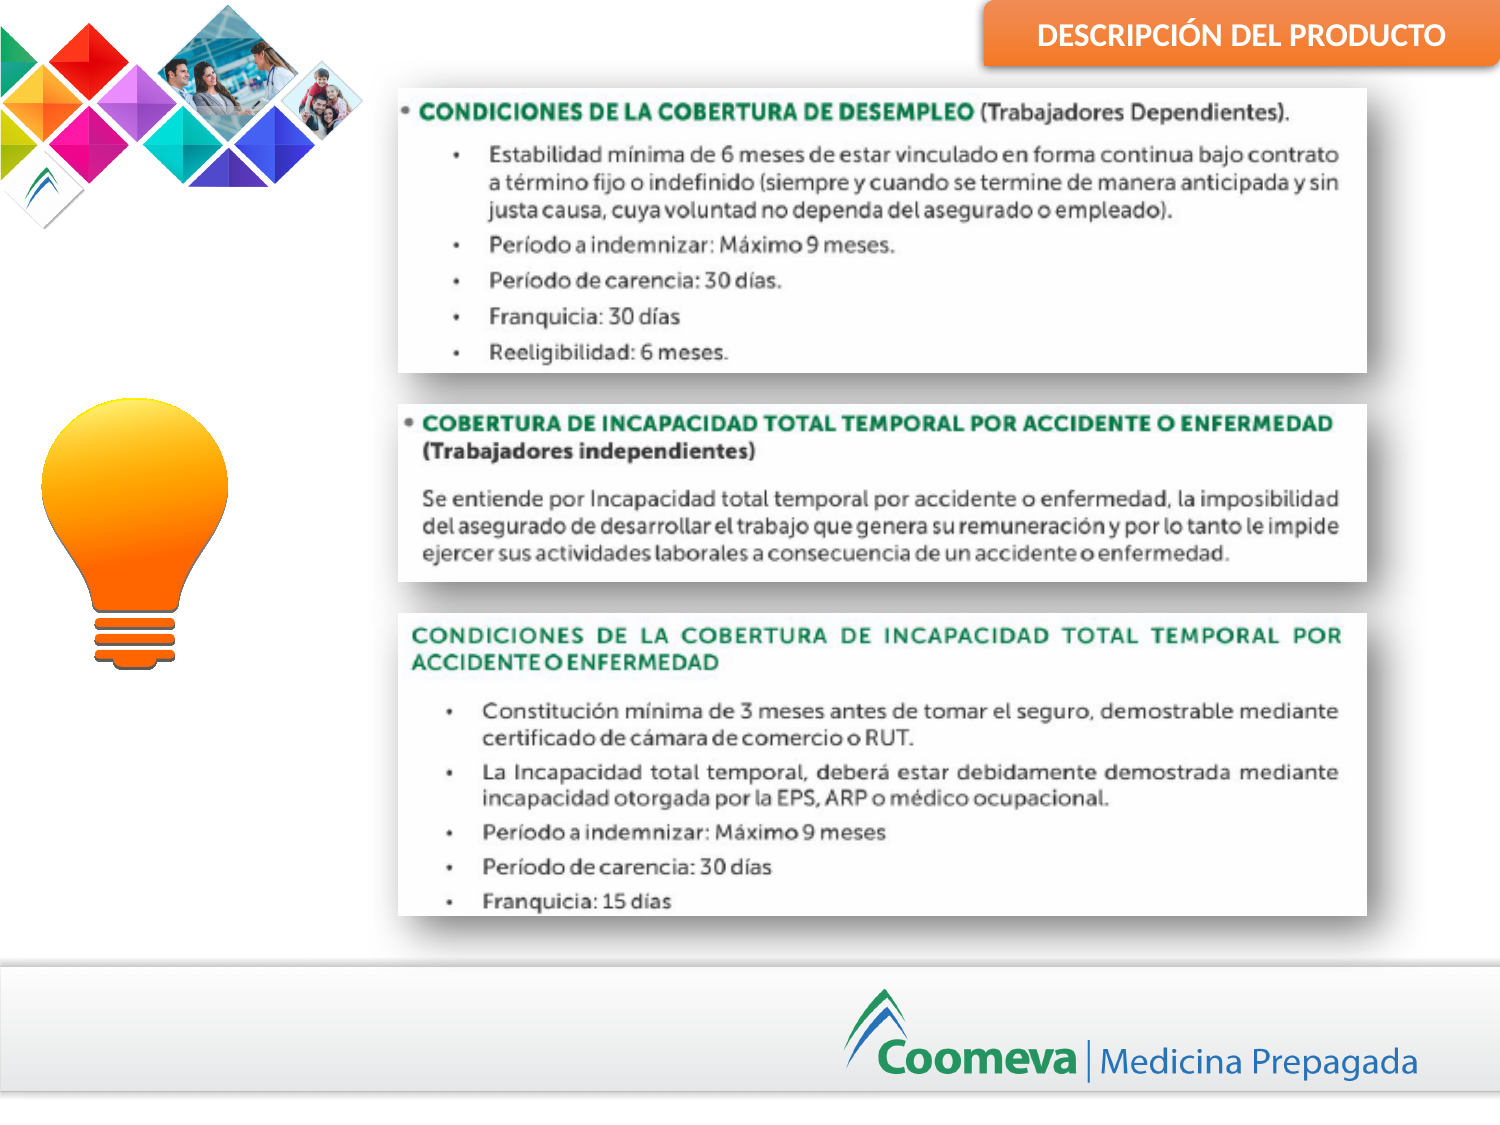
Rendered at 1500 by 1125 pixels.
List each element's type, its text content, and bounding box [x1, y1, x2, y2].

text_box DESCRIPCIÓN DEL PRODUCTO [983, 0, 1500, 66]
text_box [41, 398, 228, 669]
picture [0, 0, 1500, 1125]
